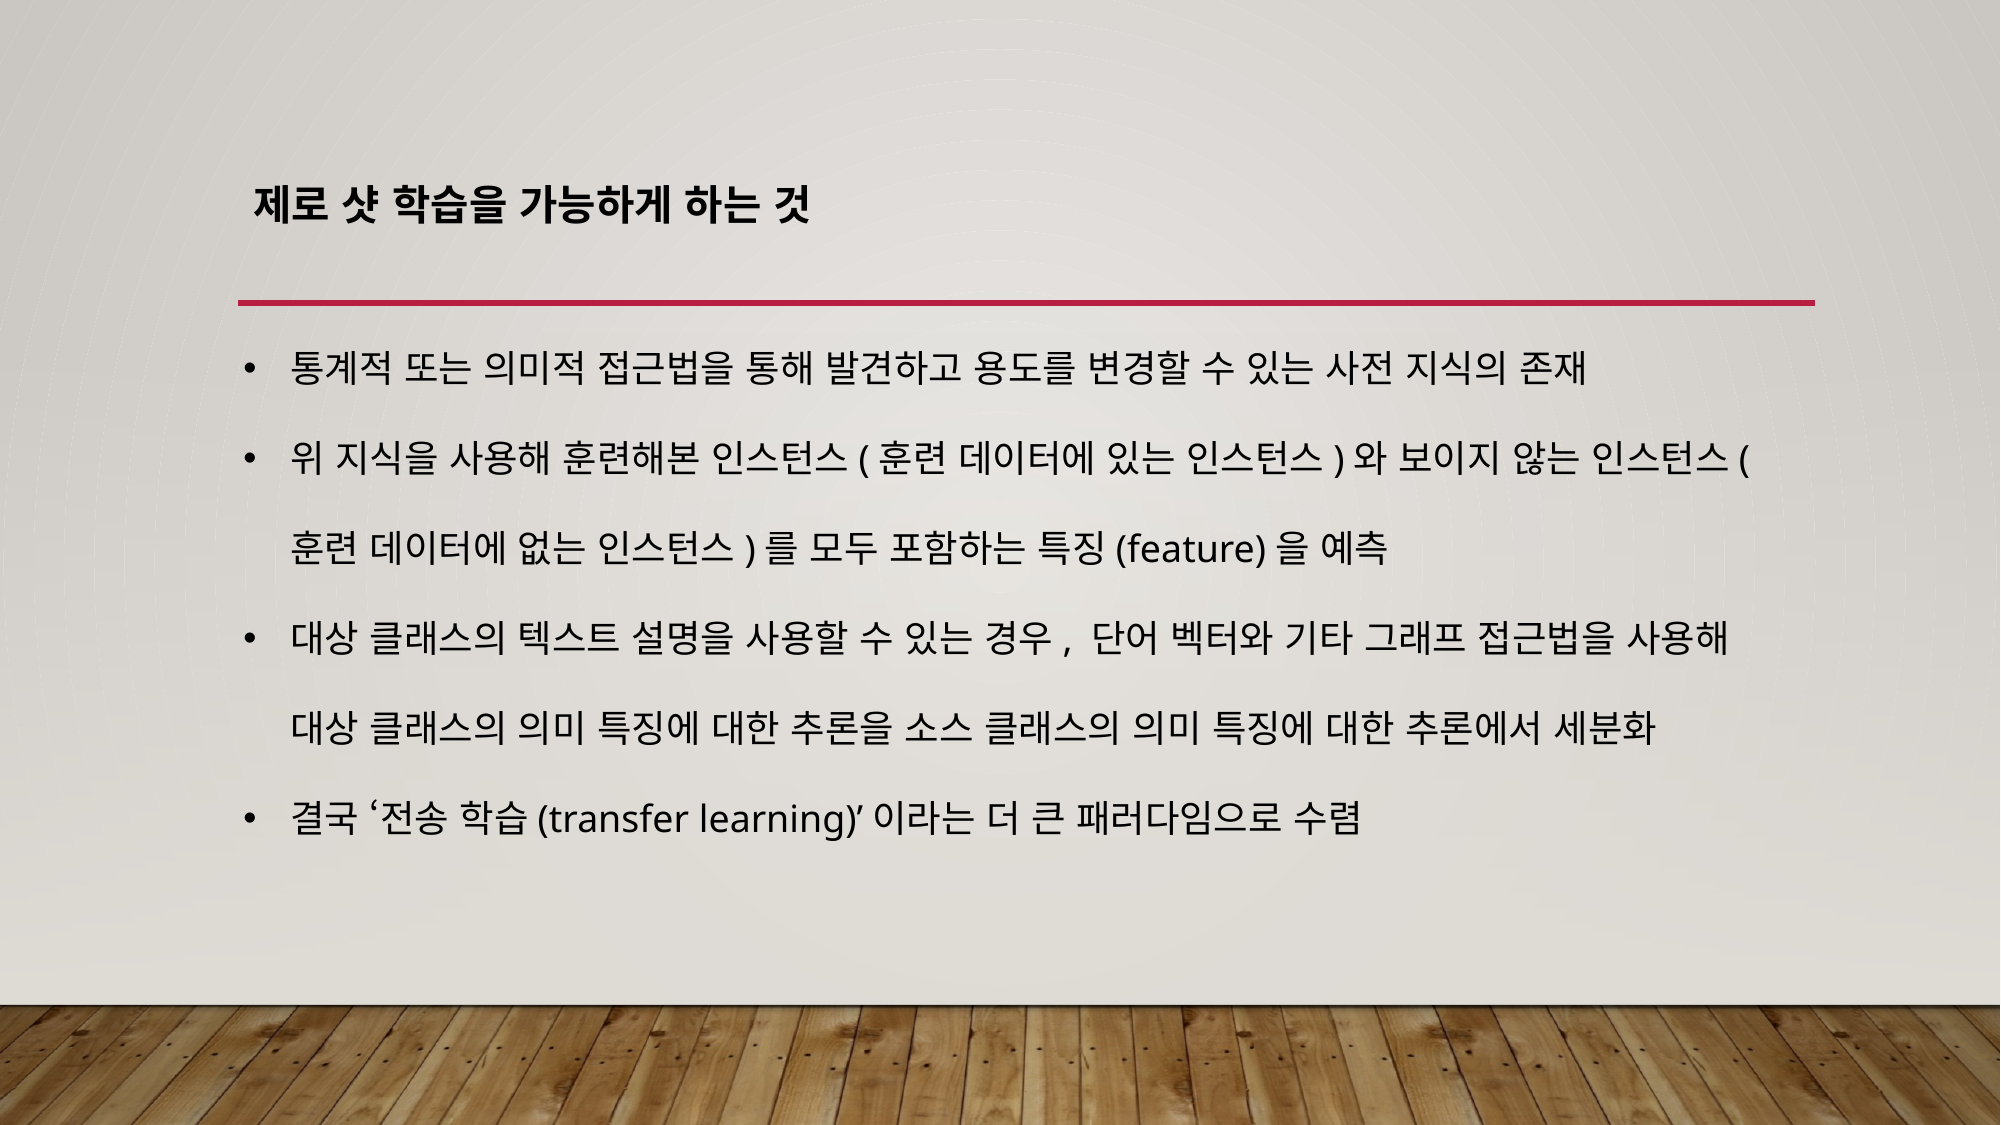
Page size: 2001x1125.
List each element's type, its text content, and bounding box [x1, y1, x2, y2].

picture [0, 1005, 2000, 1125]
text_box 통계적 또는 의미적 접근법을 통해 발견하고 용도를 변경할 수 있는 사전 지식의 존재 위 지식을 사용해 훈련해본 인스턴스(훈련 데이터에 있는 인스턴스)와 보이지 않는 인스턴스(훈련 데이터에 없는 인스턴스)를 모두 포함하는 특징(feature)을 예측 대상 클래스의 텍스트 설명을 사용할 수 있는 경우, 단어 벡터와 기타 그래프 접근법을 사용해 대상 클래스의 의미 특징에 대한 추론을 소스 클래스의 의미 특징에 대한 추론에서 세분화 결국 ‘전송 학습(transfer learning)’이라는 더 큰 패러다임으로 수렴 [228, 292, 1814, 848]
title 제로 샷 학습을 가능하게 하는 것 [238, 131, 1814, 292]
